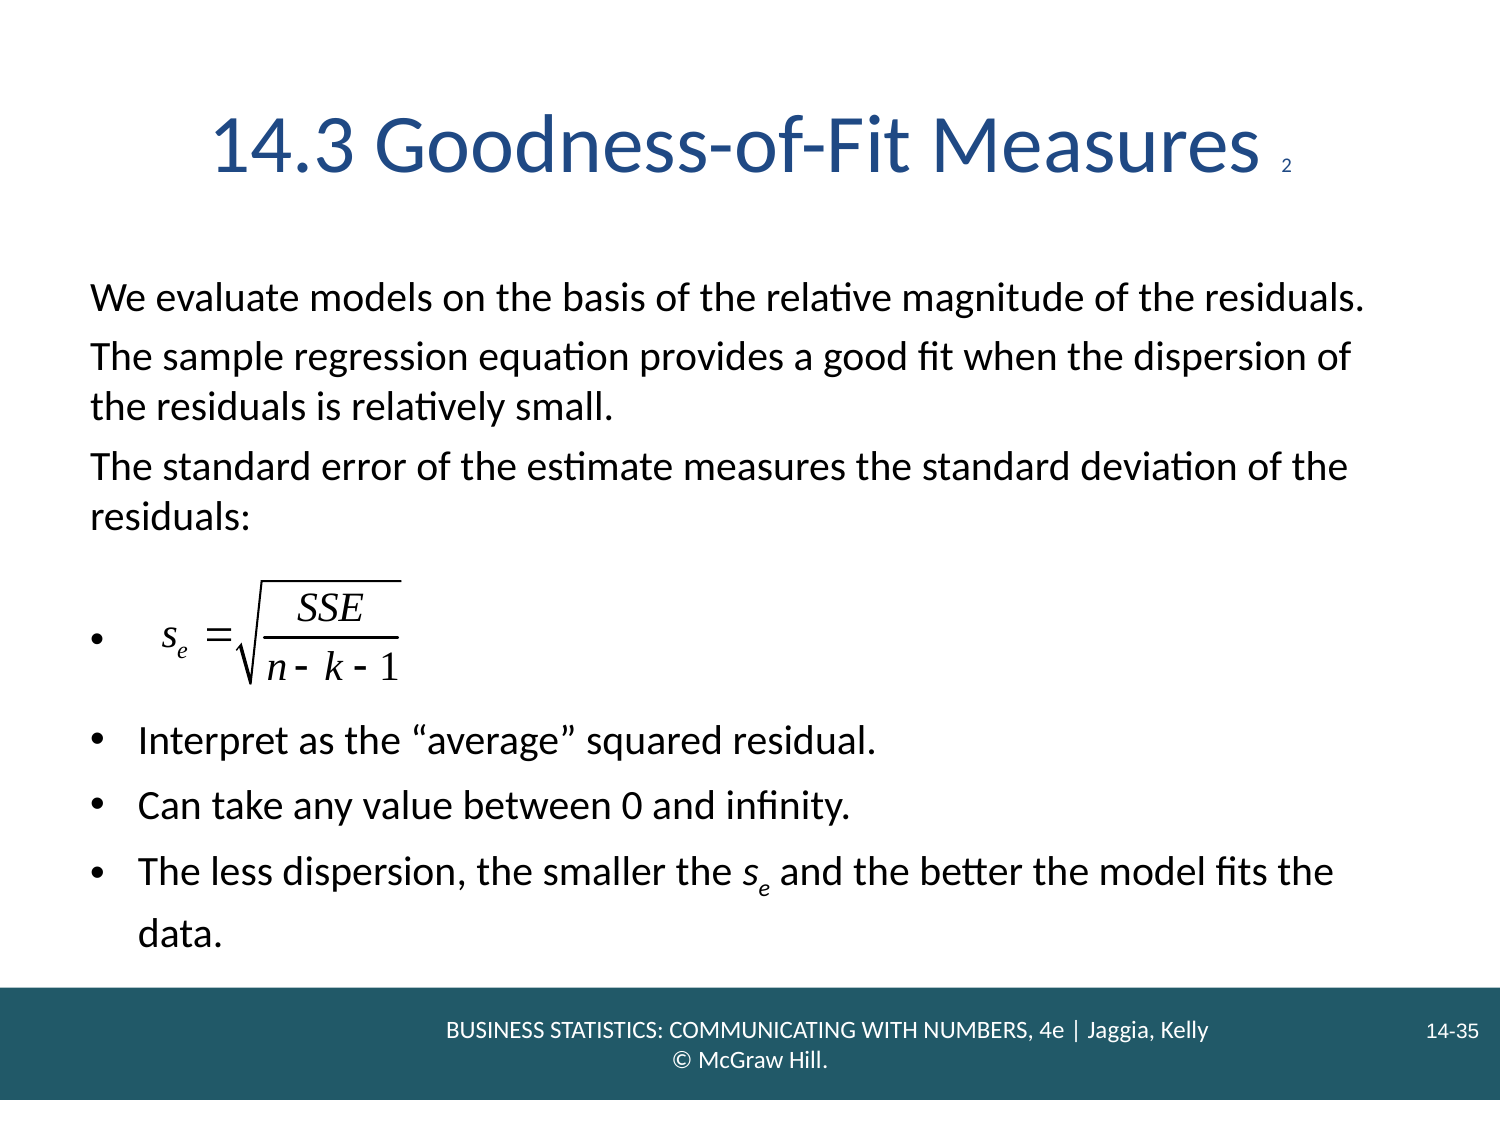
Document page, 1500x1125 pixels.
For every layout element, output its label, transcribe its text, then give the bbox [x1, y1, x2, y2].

list [75, 612, 150, 671]
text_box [156, 574, 407, 690]
list We evaluate models on the basis of the relative magnitude of the residuals. The sample regression equation provides a good fit when the dispersion of the residuals is relatively small. The standard error of the estimate measures the standard deviation of the residuals: [75, 262, 1425, 563]
list Interpret as the “average” squared residual. Can take any value between 0 and infinity. The less dispersion, the smaller the se and the better the model fits the data. [75, 700, 1425, 970]
title 14.3 Goodness-of-Fit Measures 2 [75, 45, 1425, 233]
